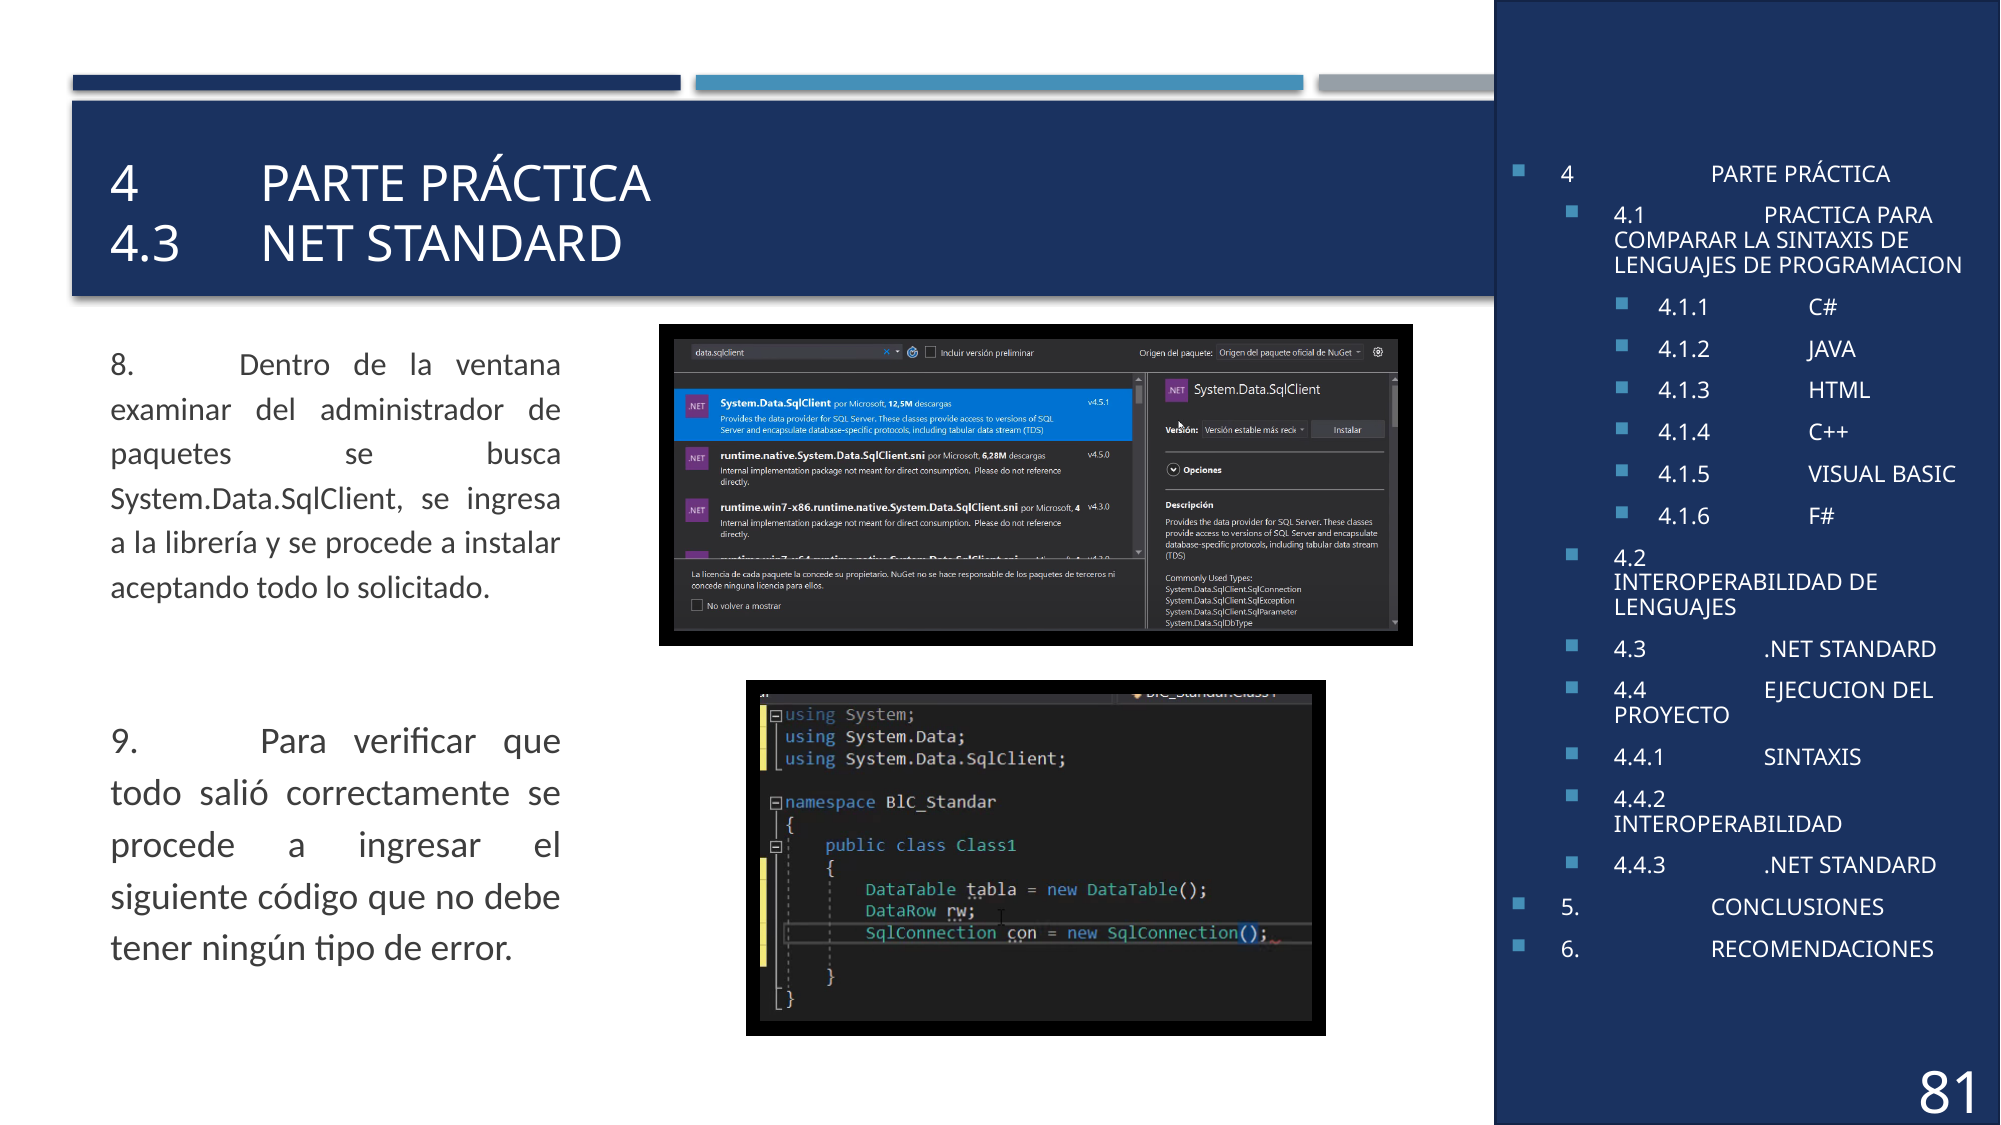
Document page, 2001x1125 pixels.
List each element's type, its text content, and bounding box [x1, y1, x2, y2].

slide_number 81 [1827, 1065, 2000, 1125]
picture [759, 693, 1313, 1022]
list 8. Dentro de la ventana examinar del administrador de paquetes se busca System.Data.SqlClient, se ingresa a la librería y se procede a instalar aceptando todo lo solicitado. [95, 323, 577, 619]
title 4 Parte práctica 4.3 net standard [95, 112, 1494, 279]
picture [673, 338, 1399, 632]
text_box 4 PARTE PRÁCTICA 4.1 PRACTICA PARA COMPARAR LA SINTAXIS DE LENGUAJES DE PROGRAMACION 4.1.1 C# 4.1.2 JAVA 4.1.3 HTML 4.1.4 C++ 4.1.5 VISUAL BASIC 4.1.6 F# 4.2 INTEROPERABILIDAD DE LENGUAJES 4.3 .NET STANDARD 4.4 EJECUCION DEL PROYECTO 4.4.1 SINTAXIS 4.4.2 INTEROPERABILIDAD 4.4.3 .NET STANDARD 5. CONCLUSIONES 6. RECOMENDACIONES [1494, 0, 2000, 1125]
text_box 9. Para verificar que todo salió correctamente se procede a ingresar el siguiente código que no debe tener ningún tipo de error. [95, 691, 577, 987]
